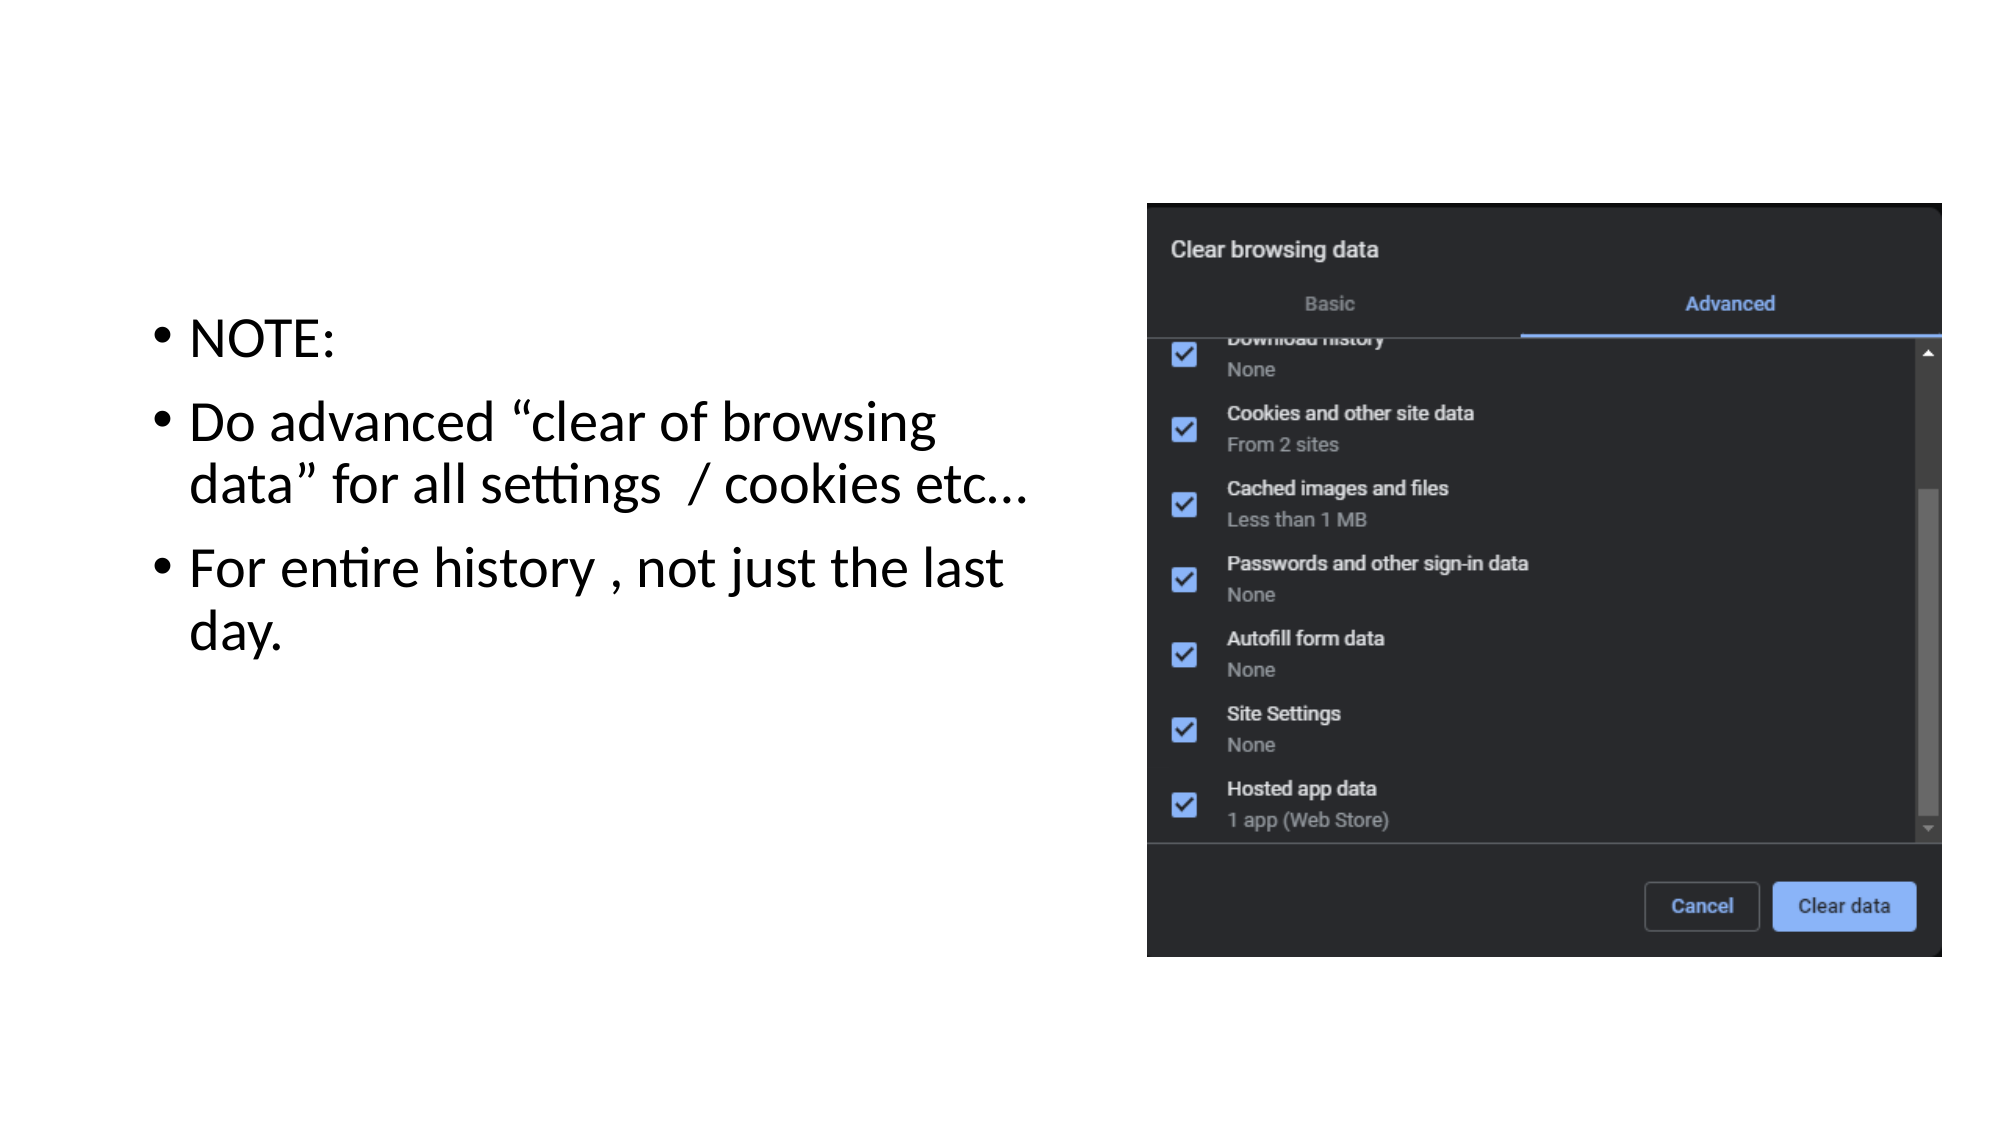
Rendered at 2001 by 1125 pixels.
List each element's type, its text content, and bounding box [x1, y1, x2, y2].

list NOTE: Do advanced “clear of browsing data” for all settings / cookies etc… For entire history , not just the last day. [137, 299, 1071, 1014]
picture [1147, 203, 1942, 957]
